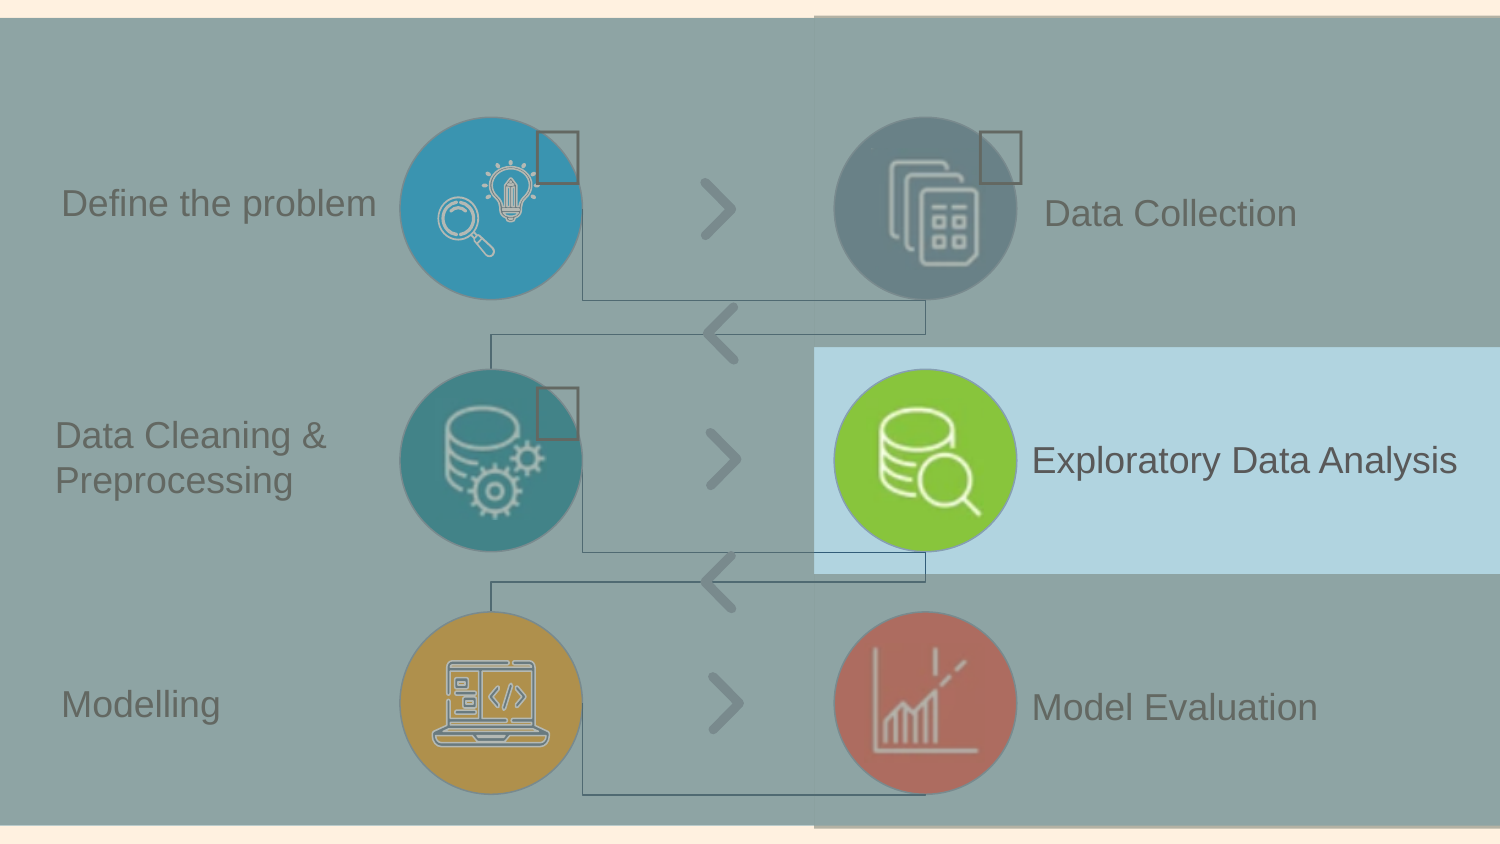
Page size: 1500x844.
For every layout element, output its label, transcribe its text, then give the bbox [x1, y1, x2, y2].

text_box Exploratory Data Analysis [1016, 421, 1500, 497]
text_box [677, 712, 739, 800]
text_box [673, 117, 744, 457]
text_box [435, 196, 496, 258]
picture [871, 147, 987, 271]
picture [865, 398, 984, 520]
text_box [432, 660, 550, 747]
text_box [0, 17, 815, 826]
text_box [482, 160, 540, 222]
picture [864, 643, 985, 763]
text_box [677, 364, 739, 702]
text_box [814, 574, 1500, 829]
picture [435, 398, 547, 520]
text_box [814, 16, 1500, 348]
text_box [834, 369, 1016, 552]
